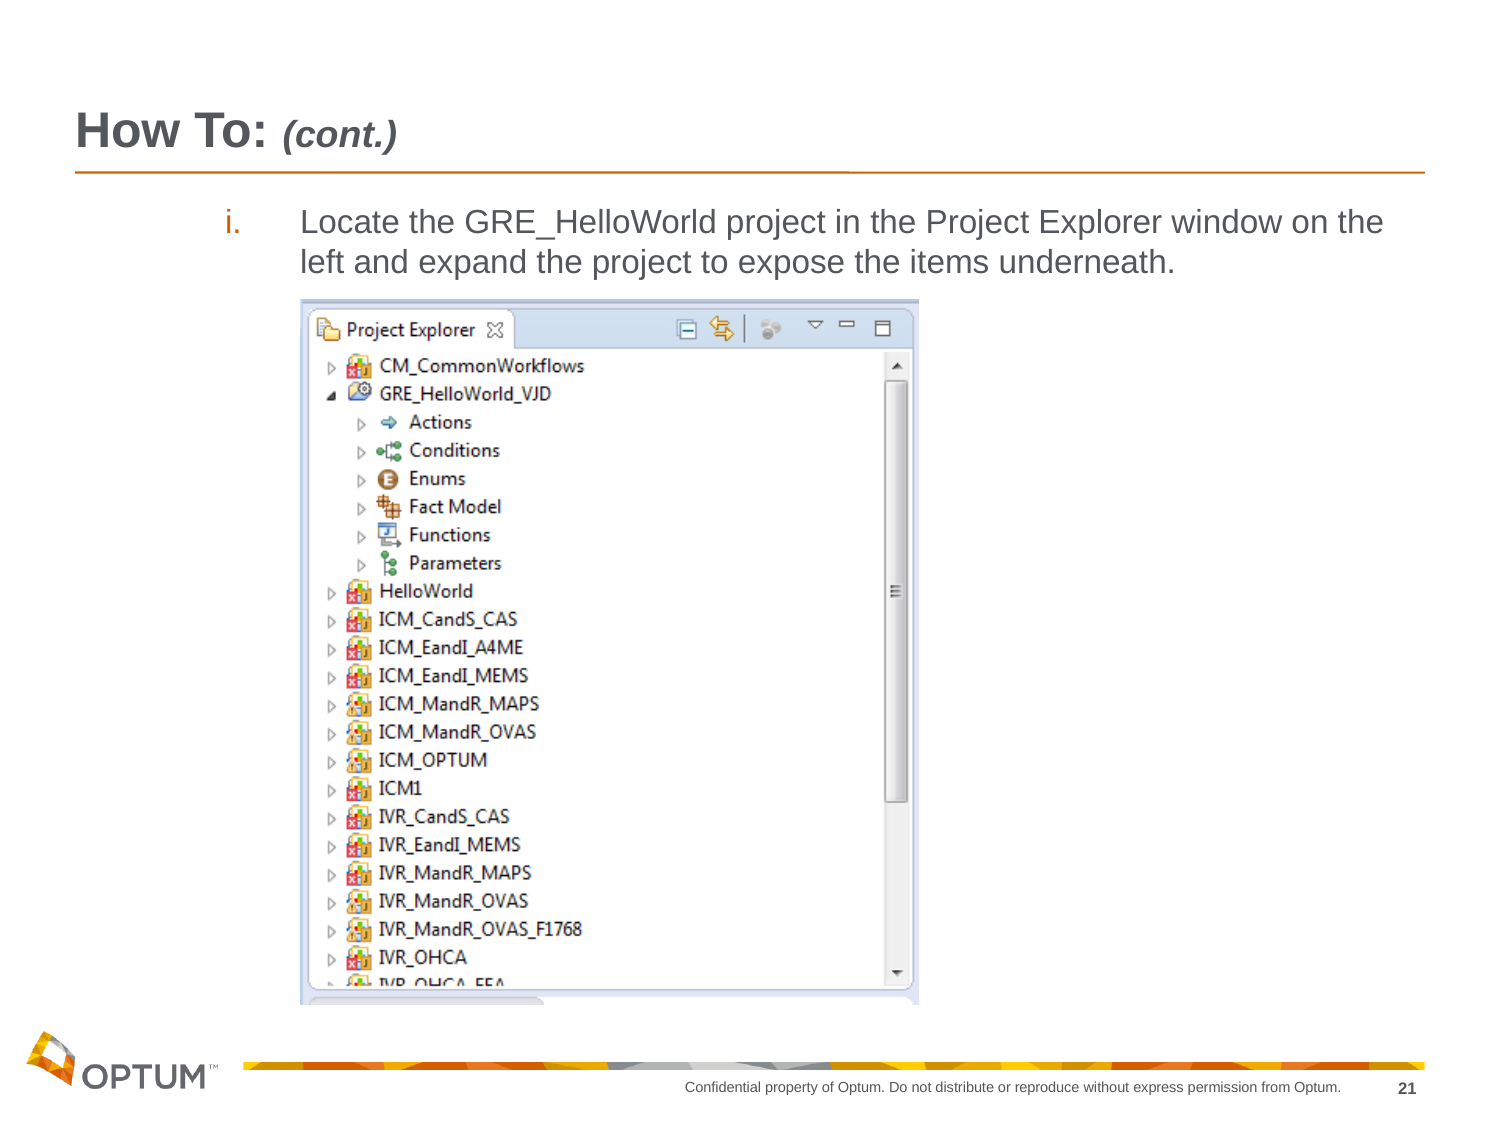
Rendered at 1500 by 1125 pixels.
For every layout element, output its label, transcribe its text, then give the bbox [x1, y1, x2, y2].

title How To: (cont.) [75, 31, 1425, 158]
picture [243, 1062, 1425, 1070]
list Locate the GRE_HelloWorld project in the Project Explorer window on the left and expand the project to expose the items underneath. [75, 200, 1425, 1040]
picture [299, 299, 920, 1006]
picture [24, 1029, 220, 1091]
